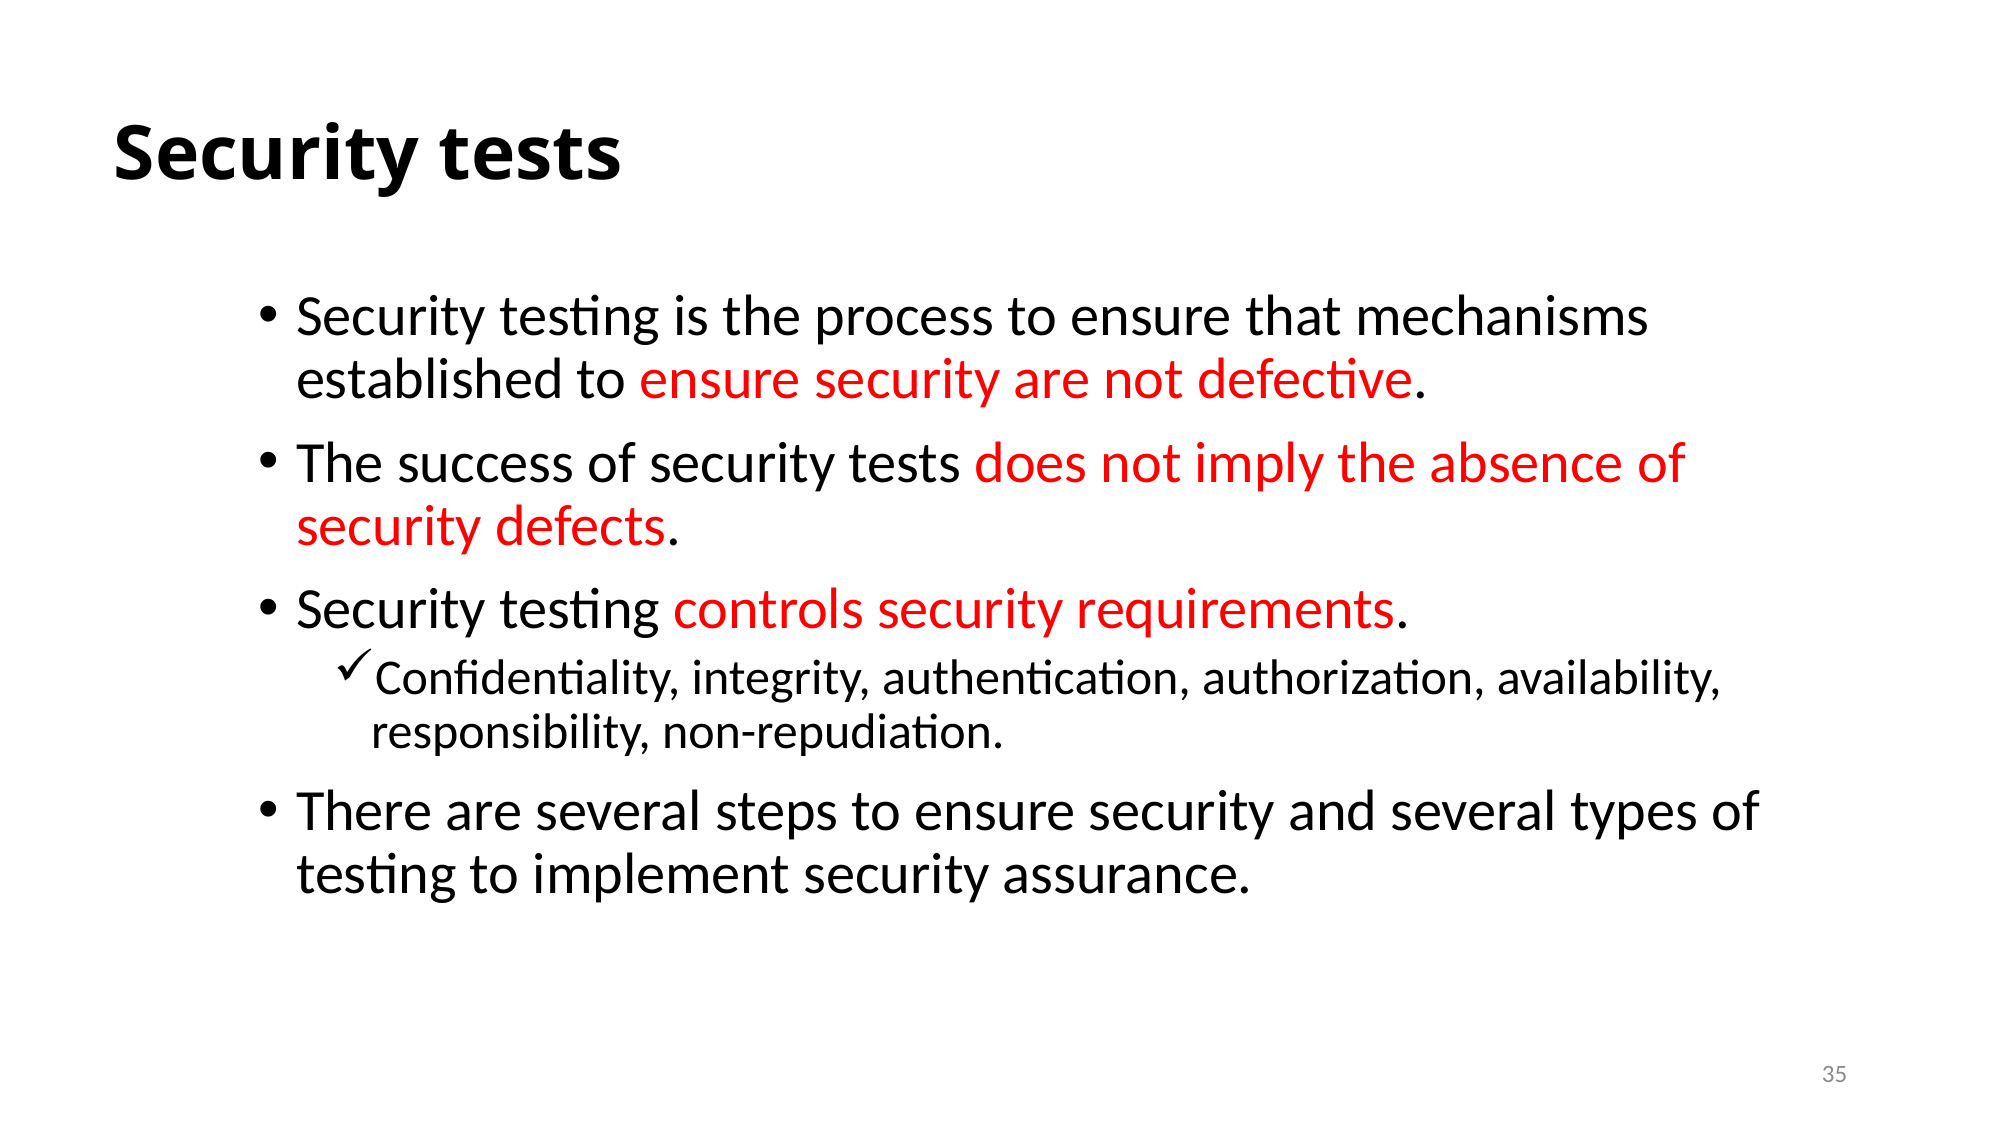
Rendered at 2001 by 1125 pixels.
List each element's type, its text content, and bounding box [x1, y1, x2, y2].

list Security testing is the process to ensure that mechanisms established to ensure security are not defective. The success of security tests does not imply the absence of security defects. Security testing controls security requirements. Confidentiality, integrity, authentication, authorization, availability, responsibility, non-repudiation. There are several steps to ensure security and several types of testing to implement security assurance. [243, 277, 1887, 950]
slide_number 35 [1412, 1042, 1863, 1103]
text_box Security tests [98, 96, 1561, 307]
